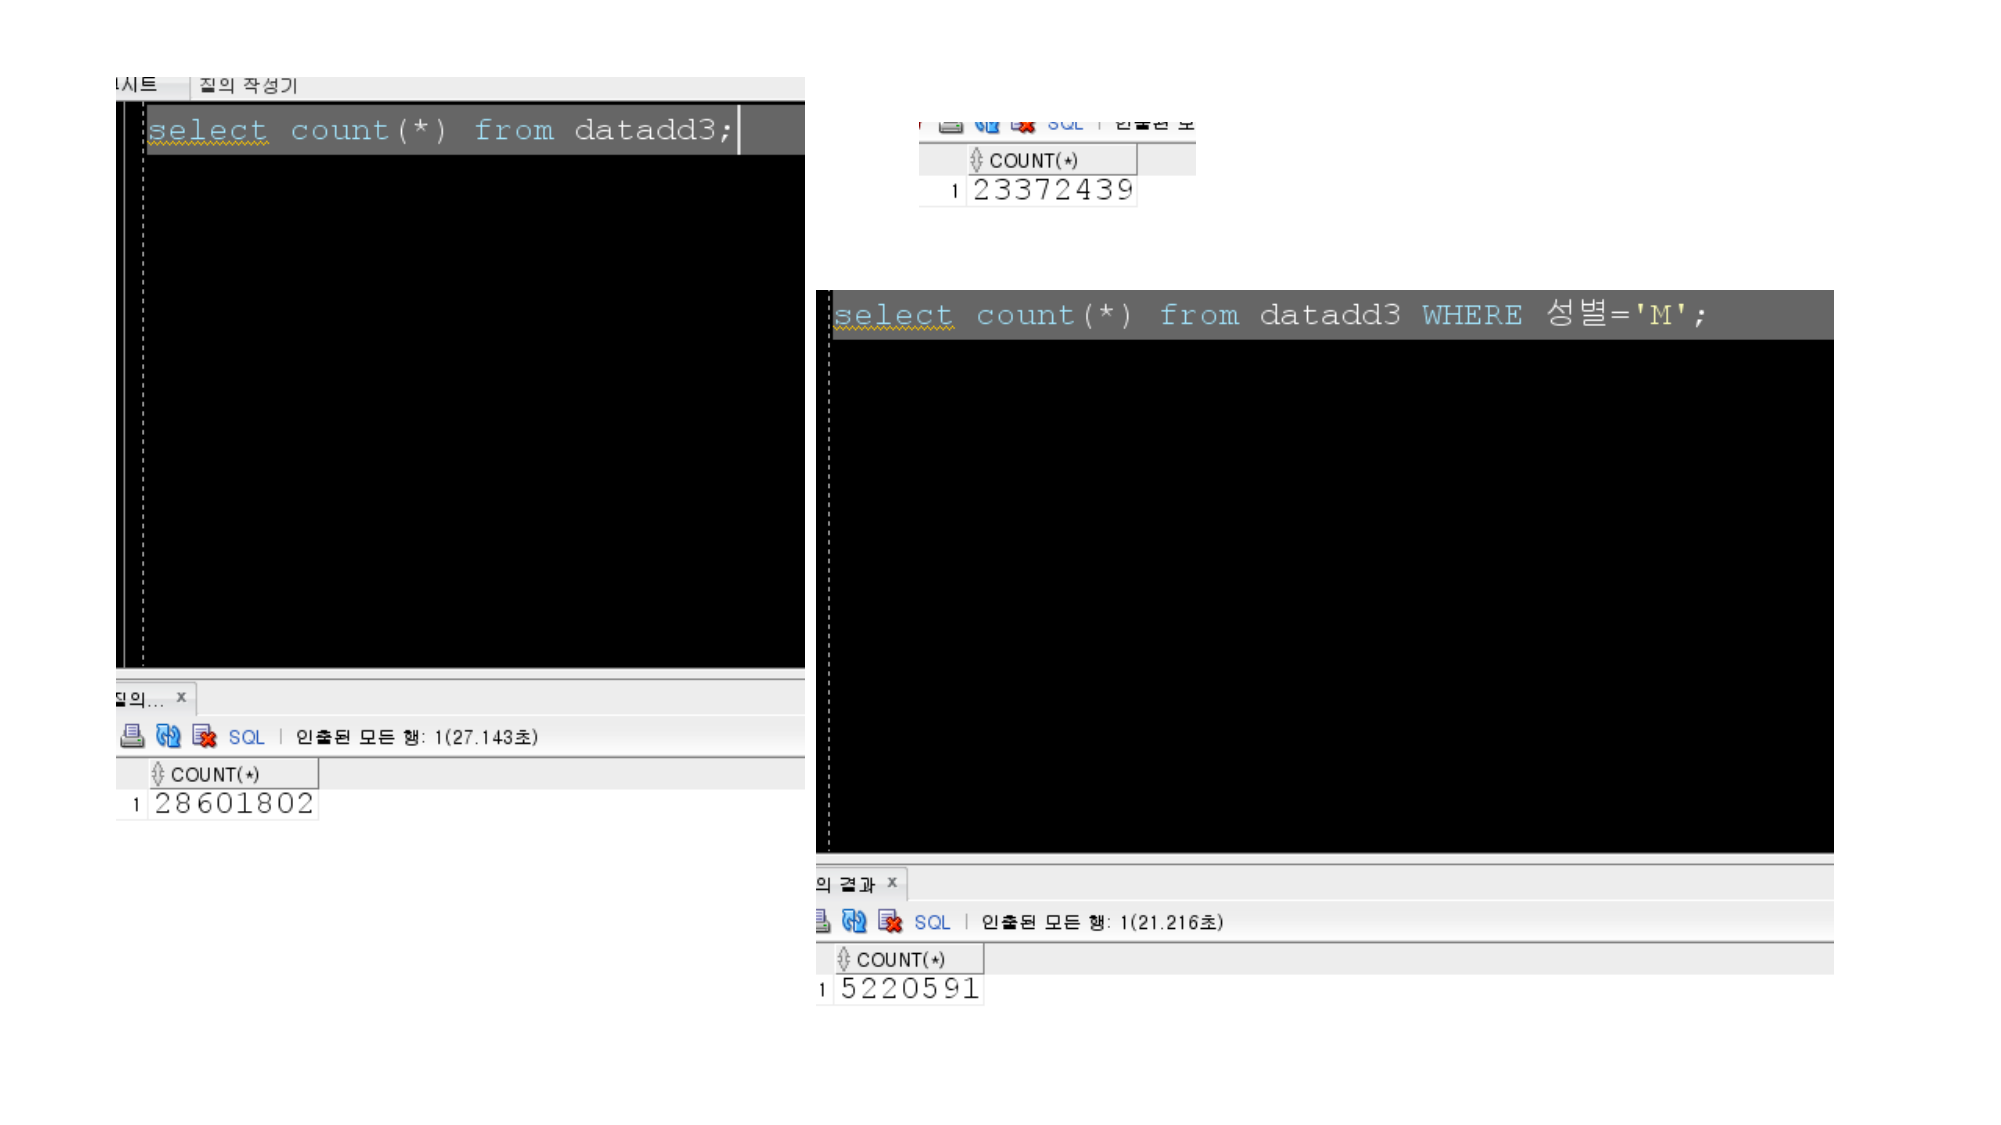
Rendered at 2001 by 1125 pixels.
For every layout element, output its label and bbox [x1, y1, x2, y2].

picture [918, 122, 1196, 241]
picture [816, 290, 1834, 1125]
picture [116, 77, 805, 896]
